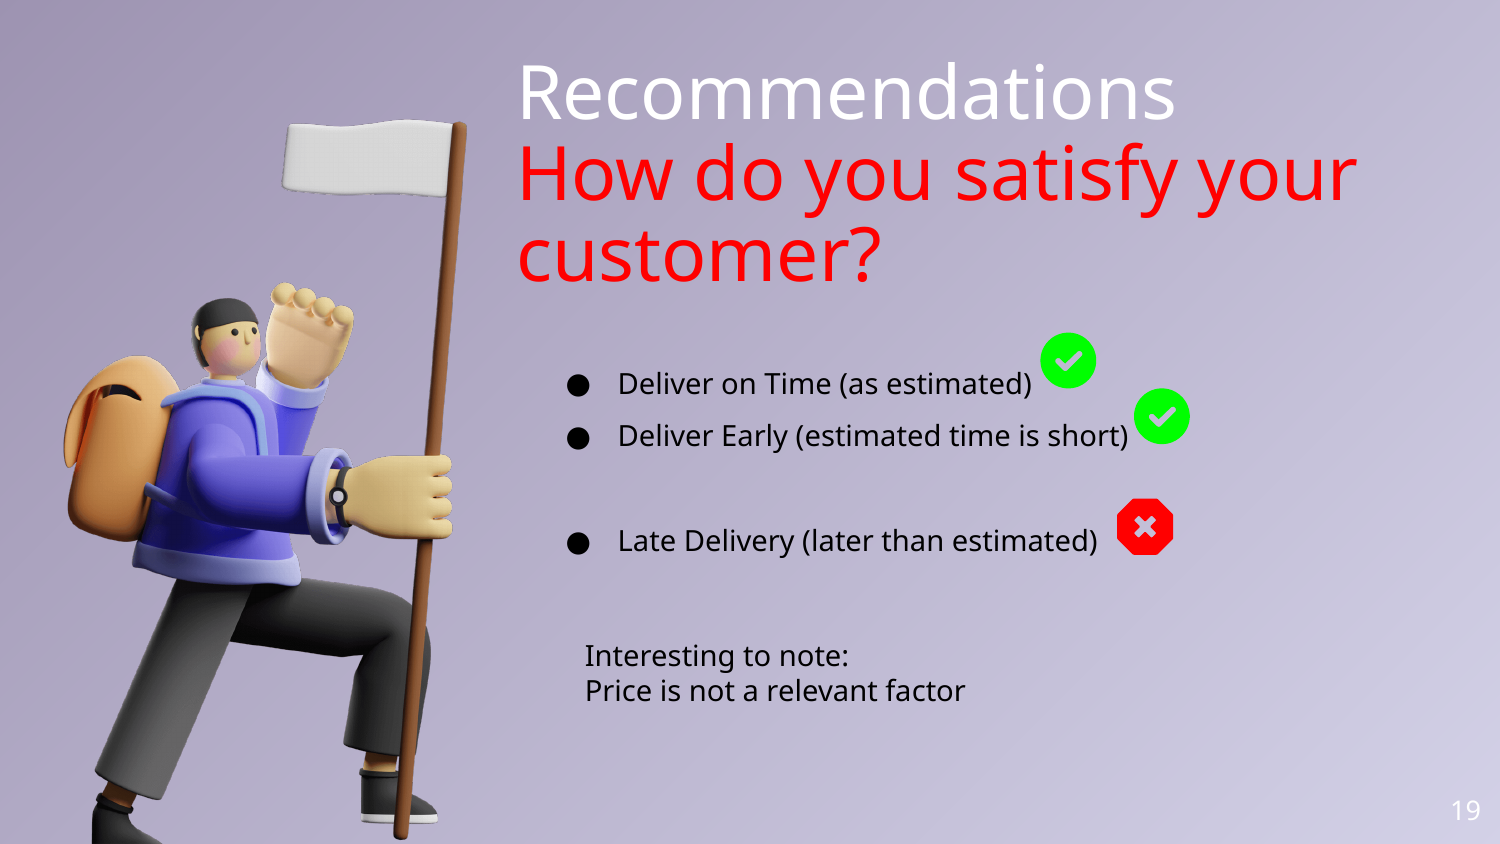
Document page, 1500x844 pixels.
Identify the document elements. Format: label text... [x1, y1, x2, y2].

list Recommendations How do you satisfy your customer? [516, 54, 1392, 141]
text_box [527, 332, 1392, 664]
slide_number ‹#› [1391, 779, 1482, 844]
picture [63, 119, 467, 844]
text_box Interesting to note: Price is not a relevant factor [569, 672, 1273, 722]
